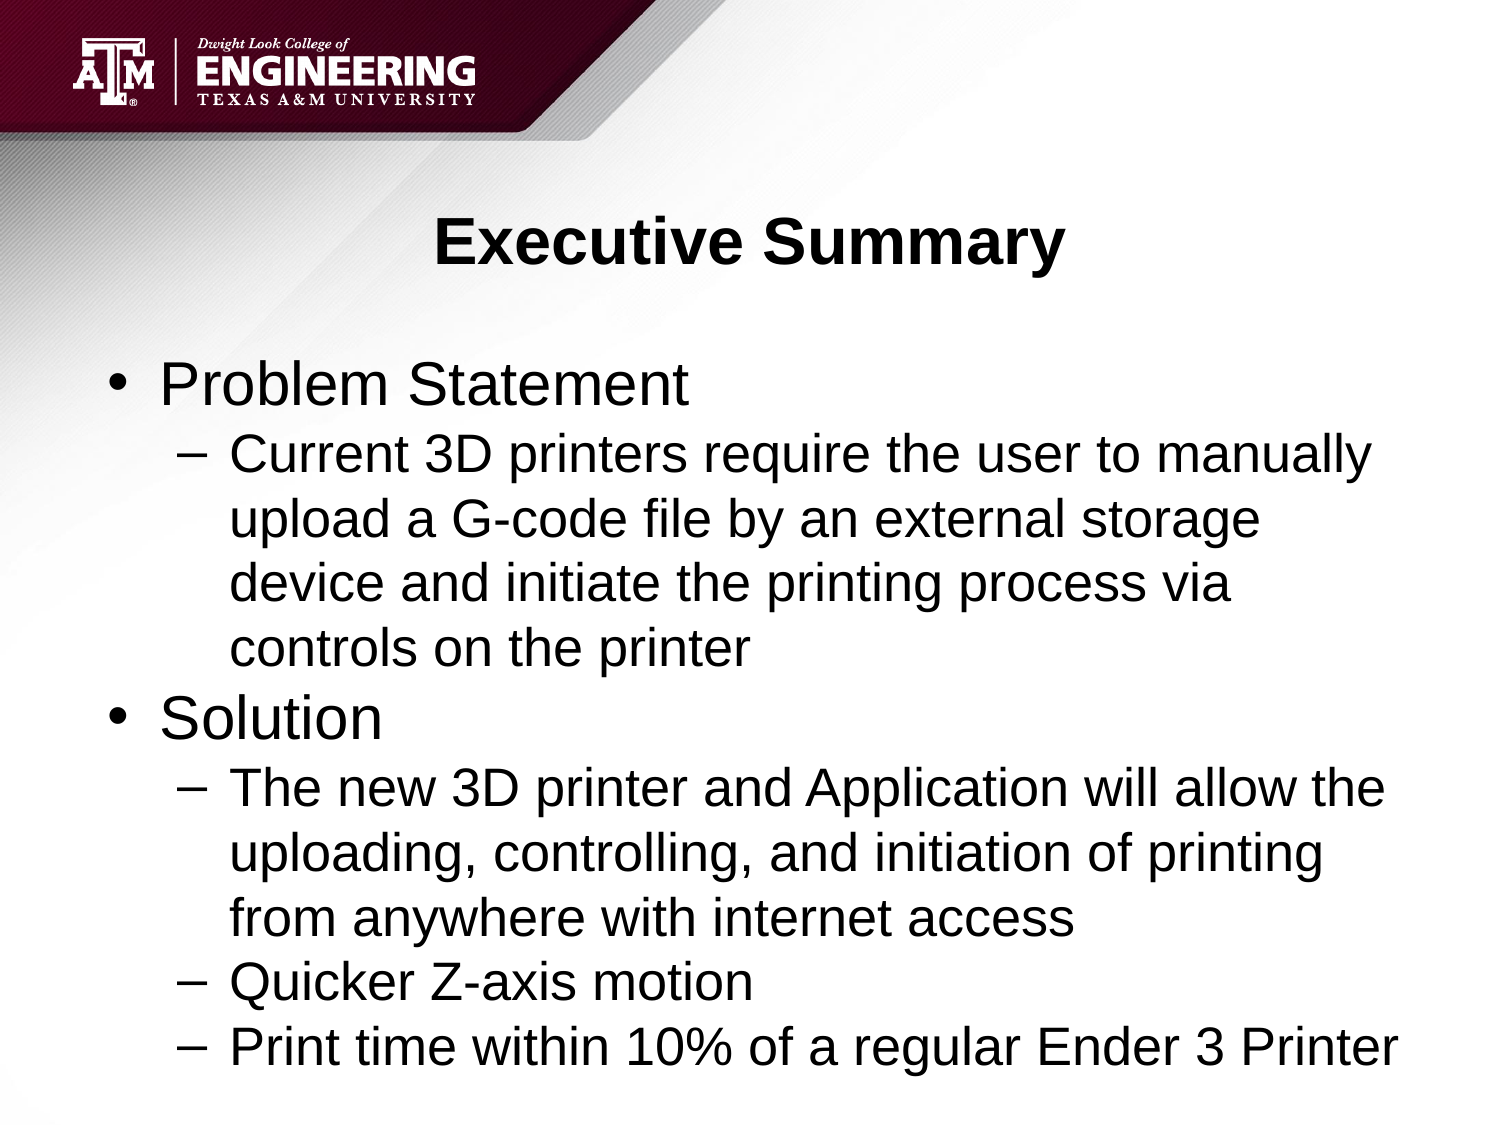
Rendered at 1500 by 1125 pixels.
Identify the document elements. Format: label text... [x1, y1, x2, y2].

title Executive Summary [75, 172, 1425, 304]
picture [0, 0, 1500, 1125]
list Problem Statement Current 3D printers require the user to manually upload a G-code file by an external storage device and initiate the printing process via controls on the printer Solution The new 3D printer and Application will allow the uploading, controlling, and initiation of printing from anywhere with internet access Quicker Z-axis motion Print time within 10% of a regular Ender 3 Printer [75, 336, 1425, 1097]
